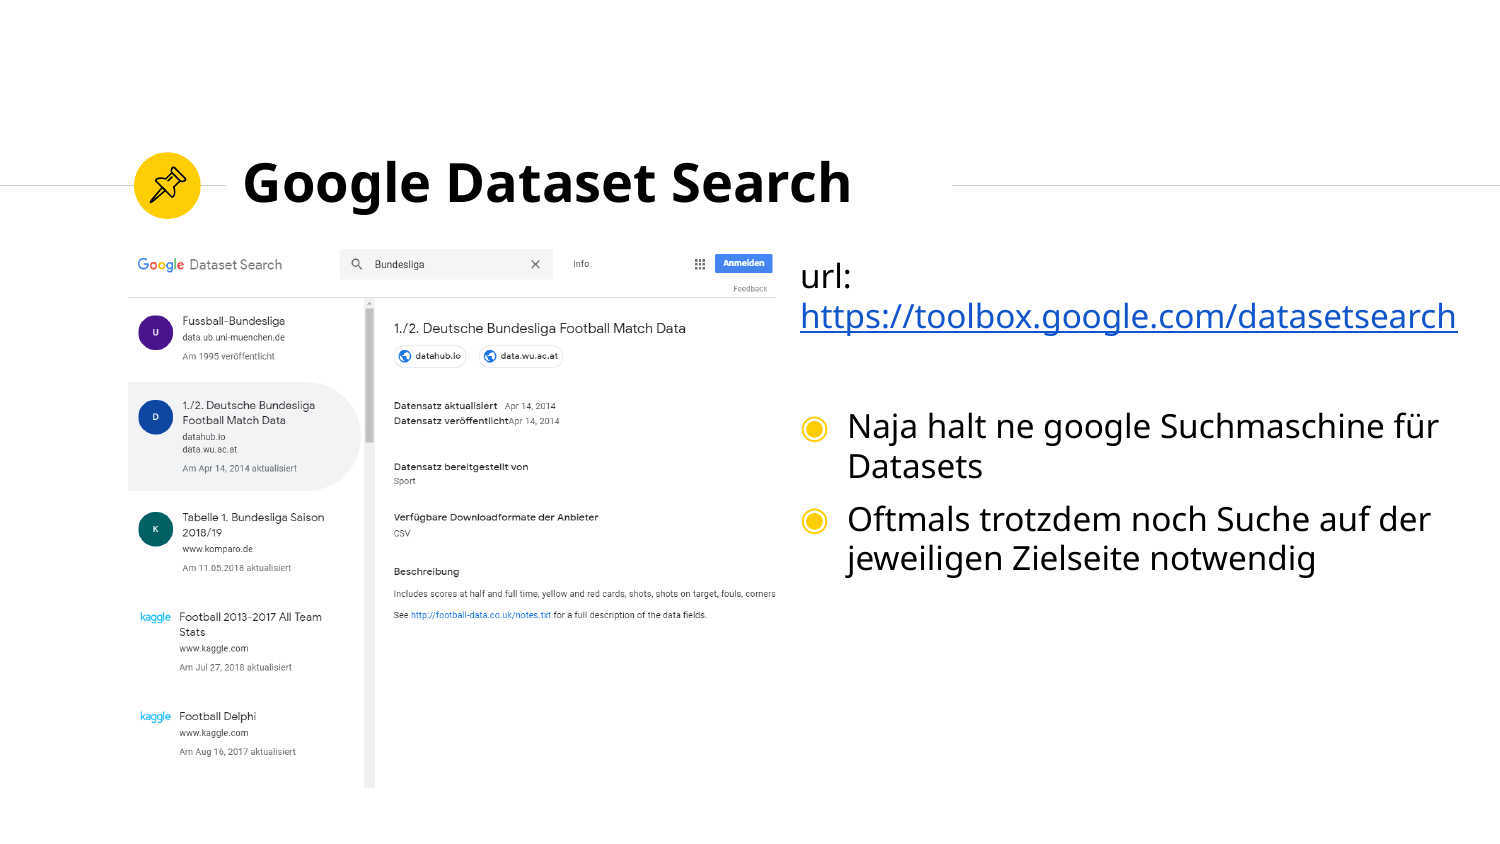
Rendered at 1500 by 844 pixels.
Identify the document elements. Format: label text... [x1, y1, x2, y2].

picture [128, 246, 776, 788]
title Google Dataset Search [227, 145, 952, 217]
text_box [150, 166, 186, 203]
text_box url:https://toolbox.google.com/datasetsearch Naja halt ne google Suchmaschine für Datasets Oftmals trotzdem noch Suche auf der jeweiligen Zielseite notwendig [785, 240, 1483, 795]
